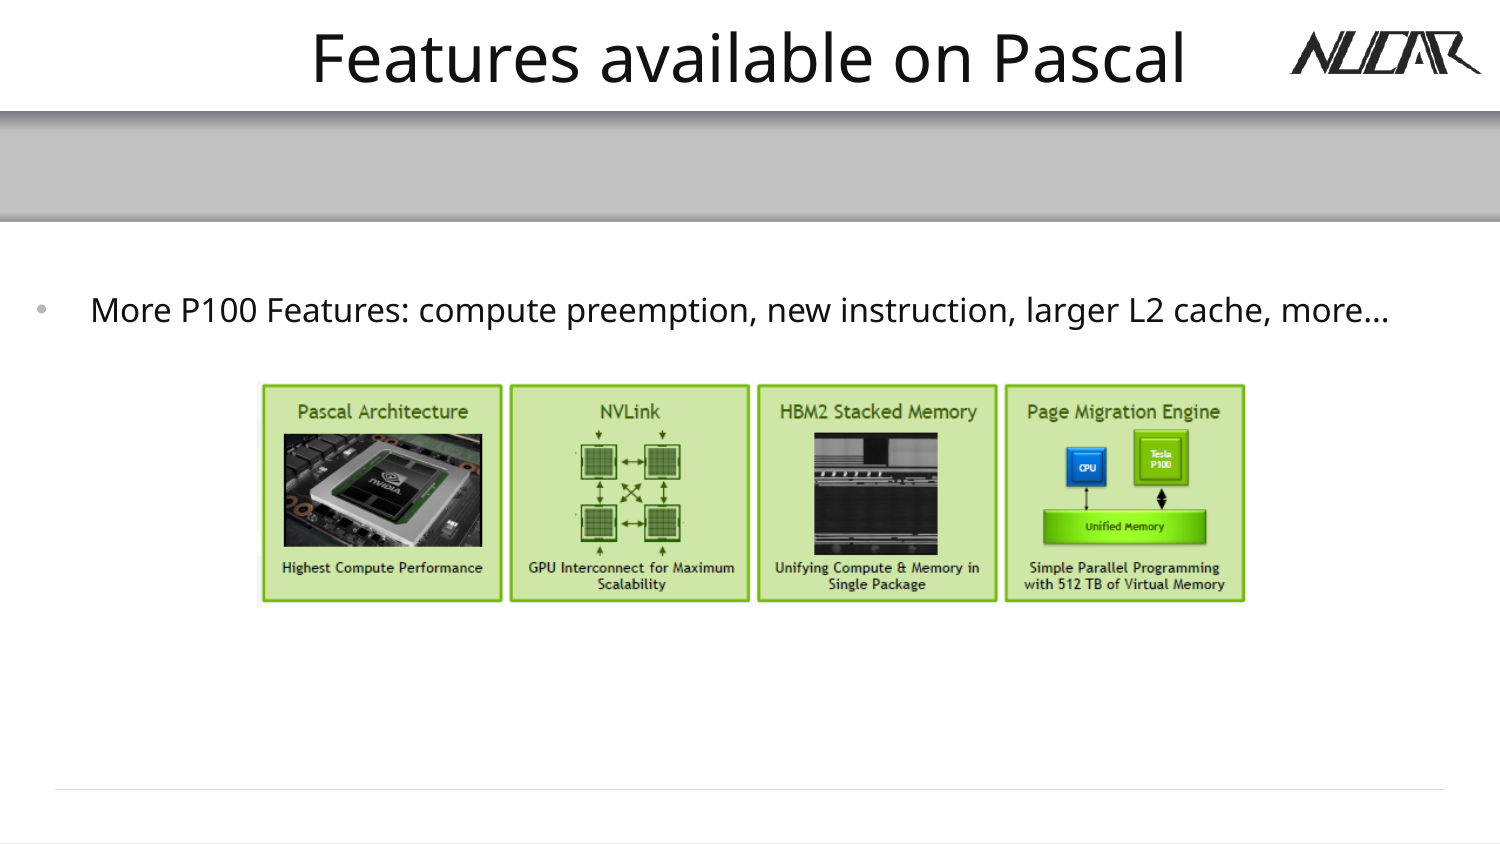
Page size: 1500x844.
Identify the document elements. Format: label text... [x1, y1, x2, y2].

picture [257, 381, 1251, 609]
title Features available on Pascal [97, 0, 1403, 111]
list More P100 Features: compute preemption, new instruction, larger L2 cache, more… [0, 221, 1500, 735]
